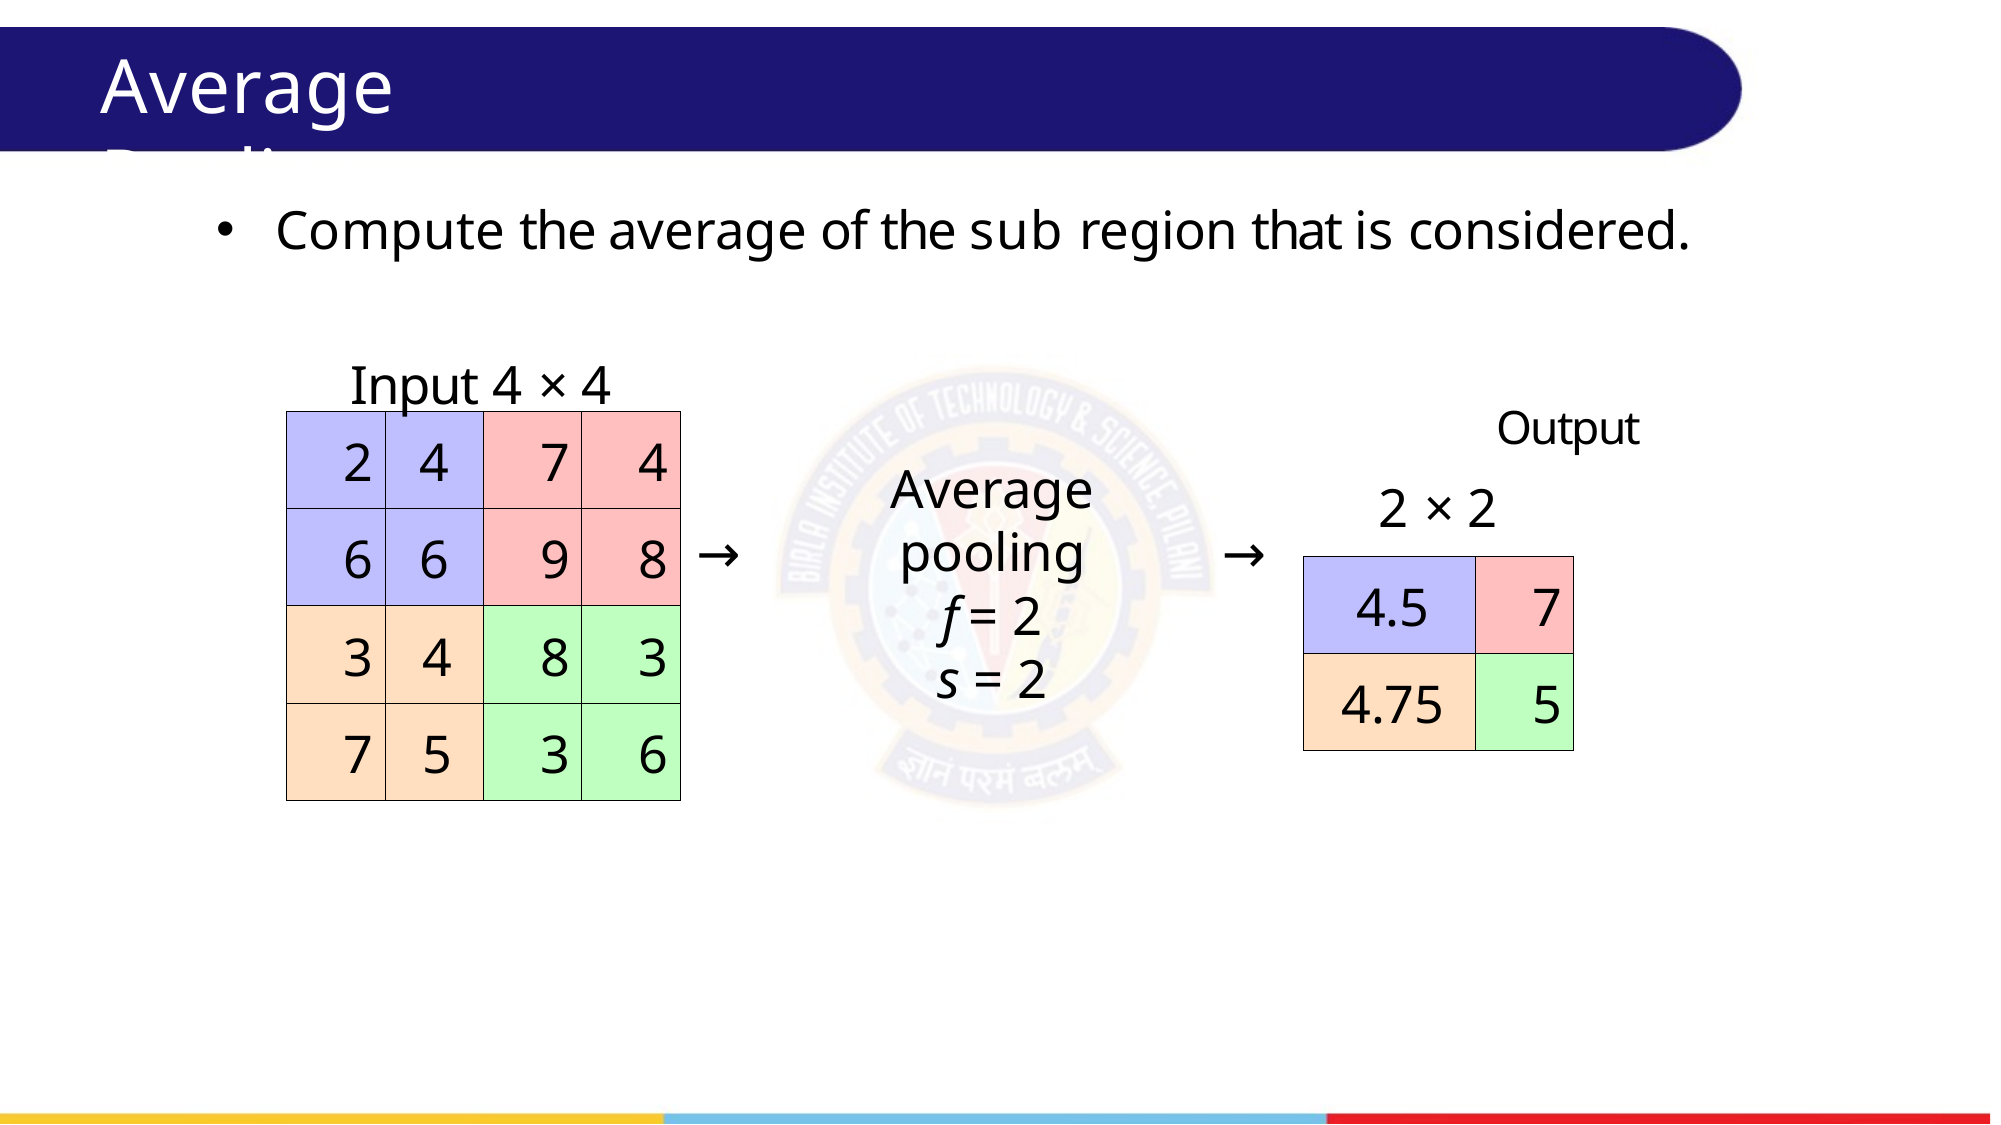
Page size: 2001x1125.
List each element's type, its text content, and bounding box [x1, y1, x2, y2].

table_header 4.5 [1304, 557, 1475, 653]
table_cell 3 [582, 606, 680, 703]
table_cell 8 [484, 606, 581, 703]
text_box Average pooling f = 2 s = 2 [800, 454, 1186, 710]
table_cell 5 [386, 704, 483, 800]
table_cell 6 [287, 509, 385, 605]
table_cell 3 [484, 704, 581, 800]
title Average Pooling [95, 33, 652, 227]
table_cell 3 [287, 606, 385, 703]
table_header 4 [582, 454, 680, 508]
table_cell 9 [484, 509, 581, 605]
table_cell 5 [1476, 654, 1573, 750]
table_cell 6 [582, 704, 680, 800]
text_box Compute the average of the sub region that is considered. Input 4 × 4 Output [207, 192, 1709, 454]
table_cell 8 [582, 509, 680, 605]
table_cell 4 [386, 606, 483, 703]
table_header 7 [1476, 557, 1573, 653]
text_box → [1217, 515, 1280, 583]
table_cell 7 [287, 704, 385, 800]
table_header 7 [484, 454, 581, 508]
text_box 2 × 2 [1373, 470, 1506, 539]
text_box → [691, 515, 754, 583]
table_header 2 [287, 454, 385, 508]
table_cell 4.75 [1304, 654, 1475, 750]
picture [0, 27, 1991, 1124]
table_cell 6 [386, 509, 483, 605]
table_header 4 [386, 454, 483, 508]
